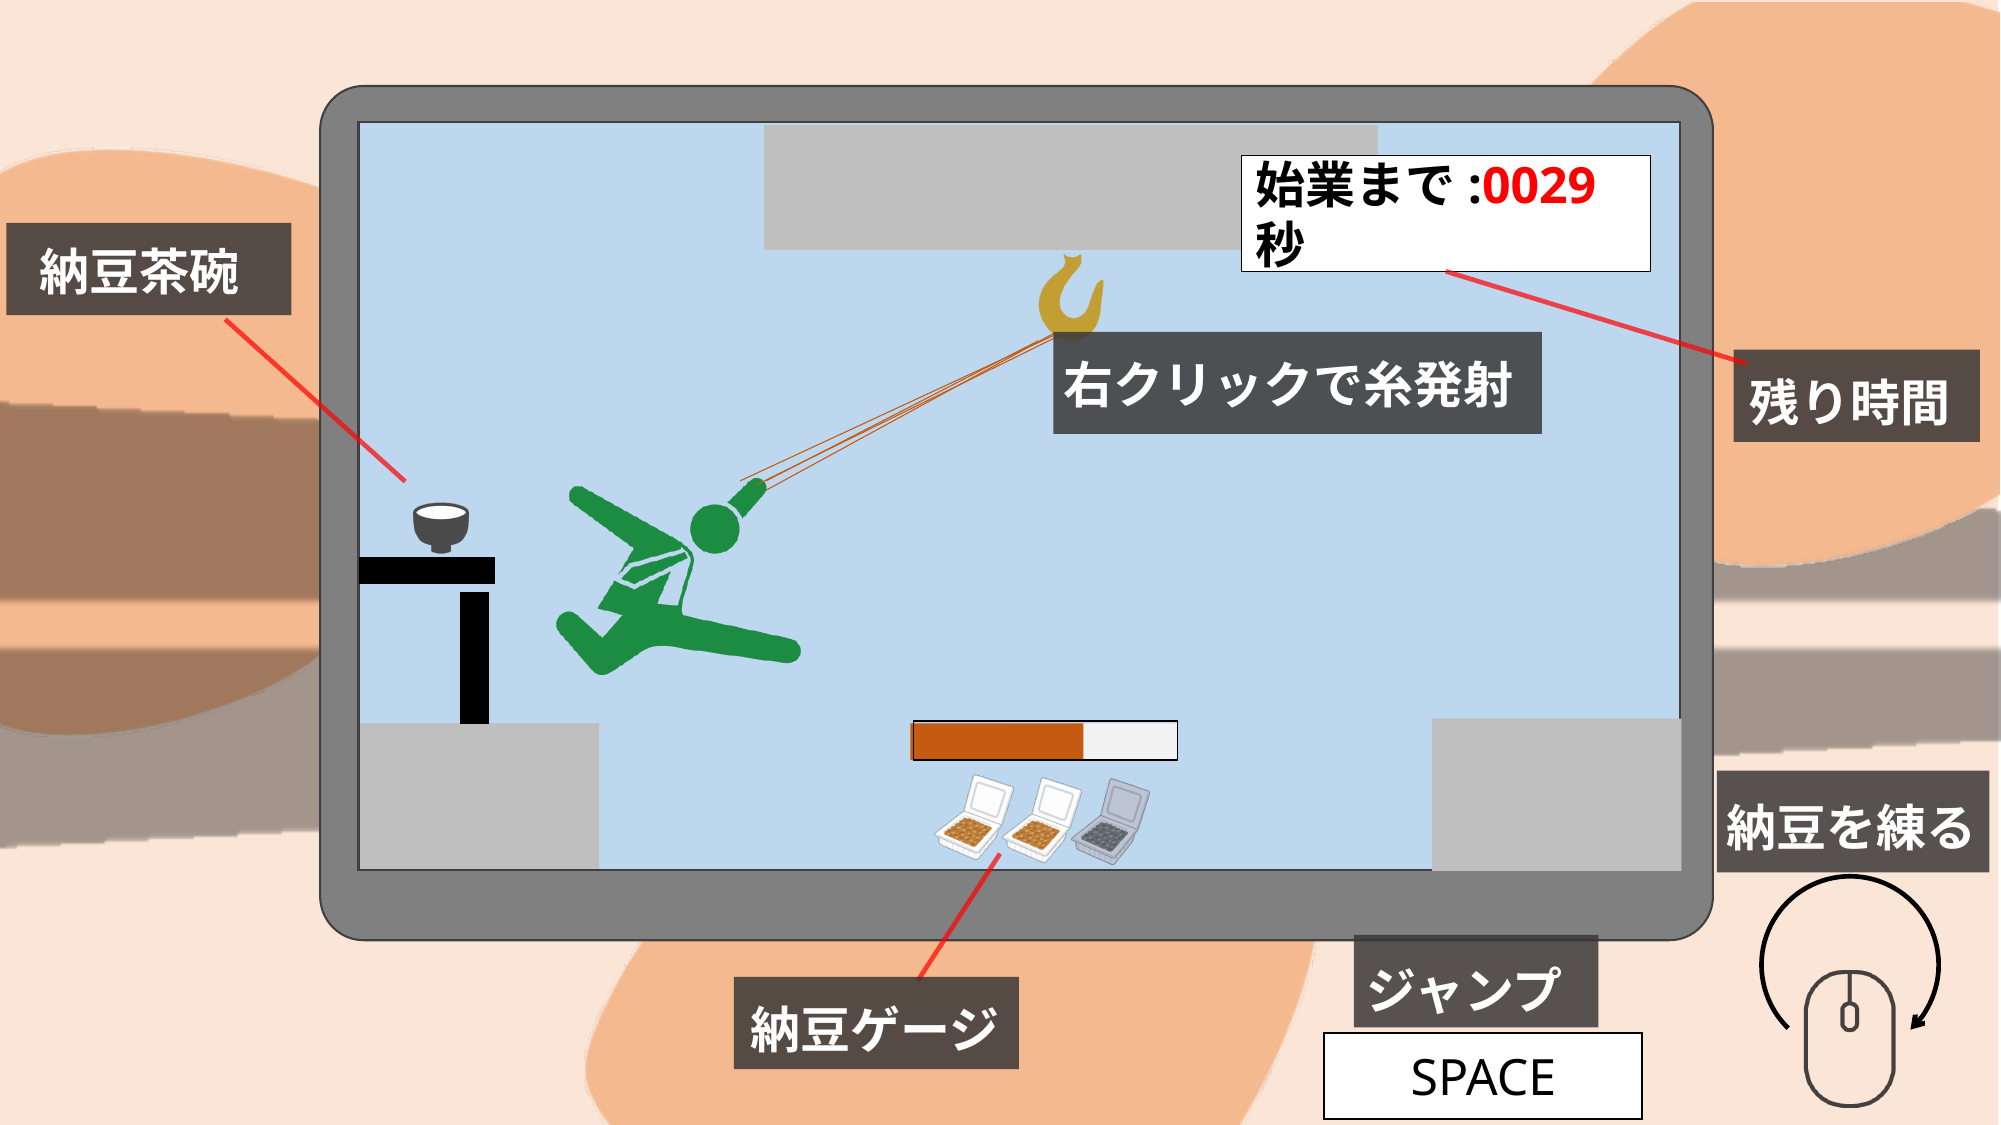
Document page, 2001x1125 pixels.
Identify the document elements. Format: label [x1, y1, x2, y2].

text_box [1445, 271, 1748, 364]
text_box [225, 319, 406, 482]
text_box [320, 85, 1713, 941]
text_box [917, 853, 1000, 981]
text_box [0, 0, 2000, 1125]
picture [1801, 968, 1903, 1111]
